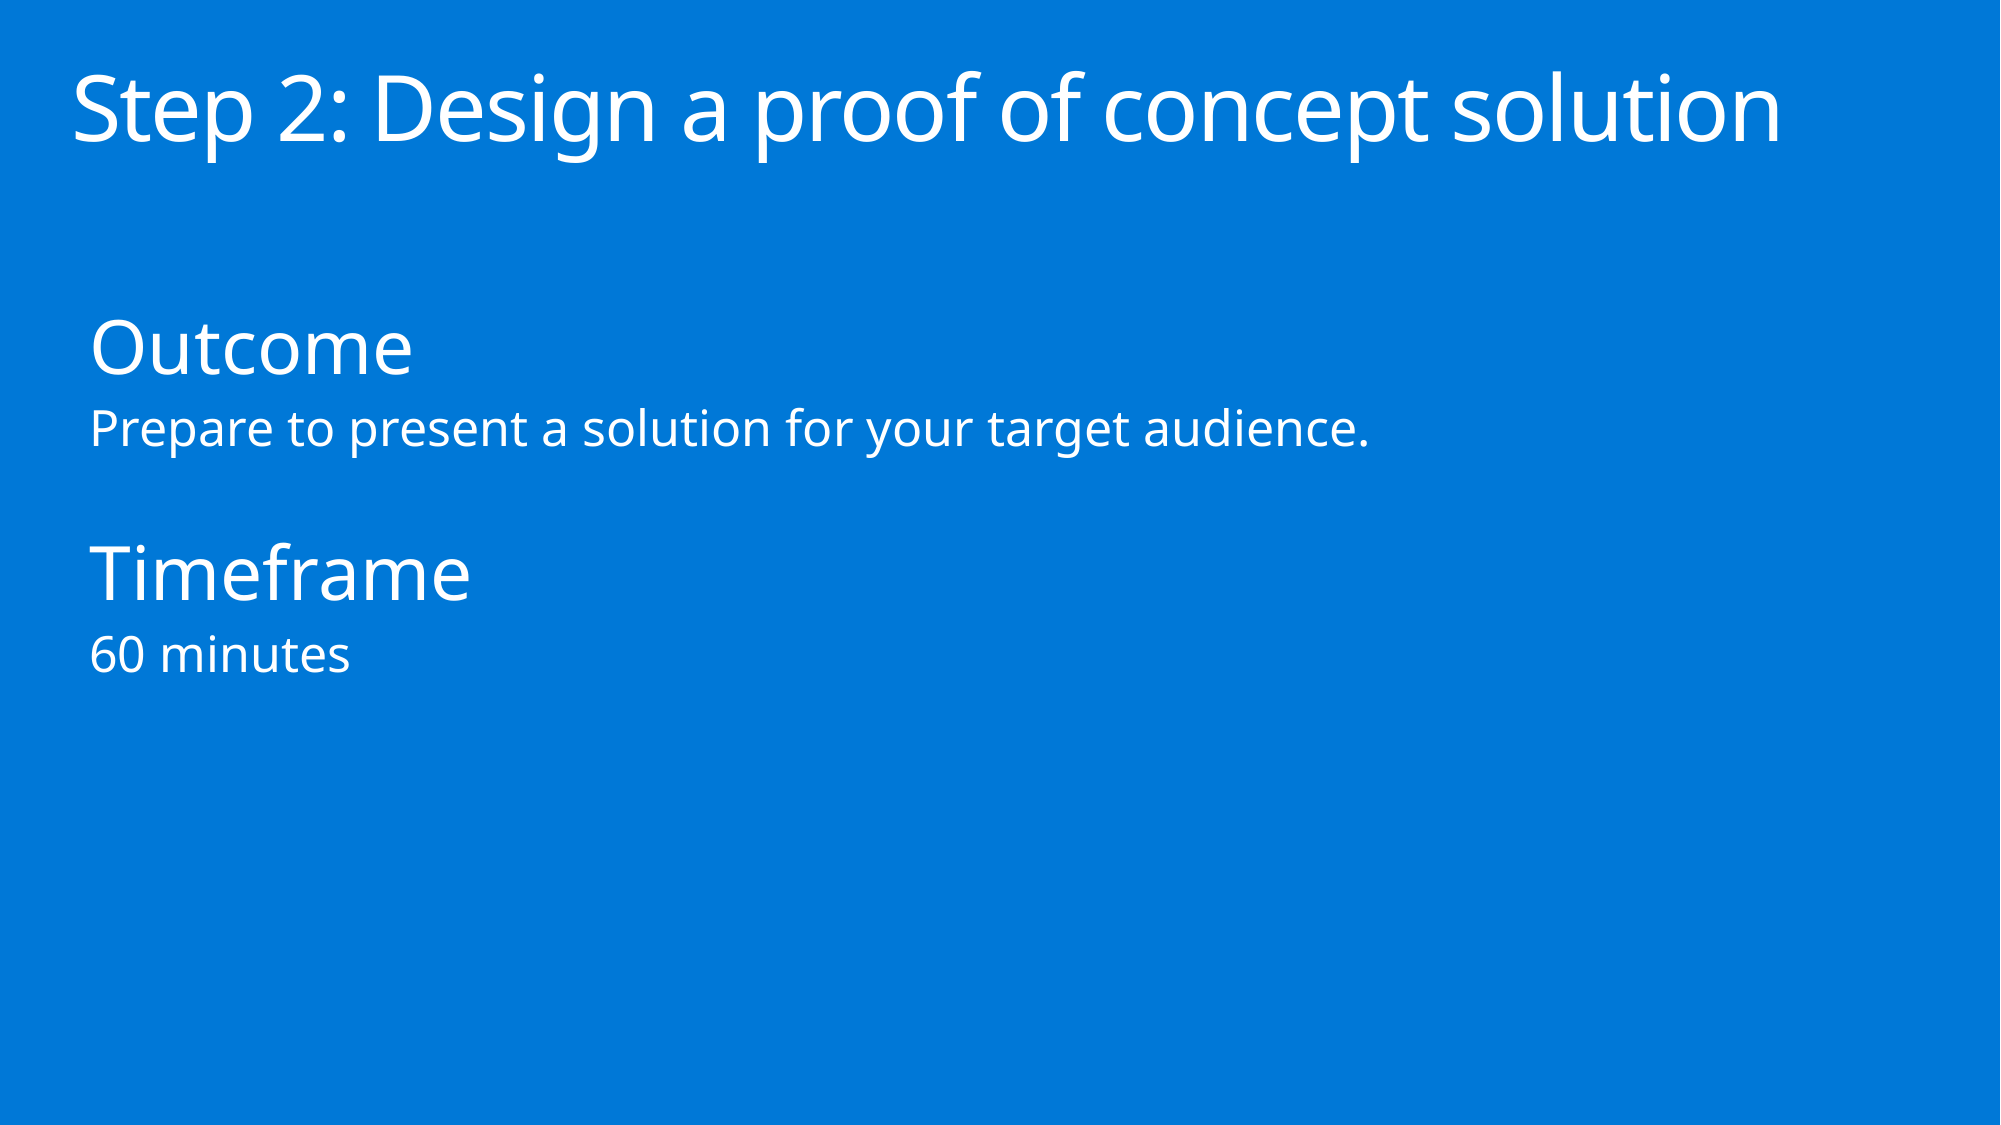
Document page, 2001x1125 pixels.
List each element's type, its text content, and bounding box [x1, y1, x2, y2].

text_box Outcome Prepare to present a solution for your target audience. Timeframe 60 minutes [59, 285, 1807, 708]
title Step 2: Design a proof of concept solution [47, 47, 1960, 196]
